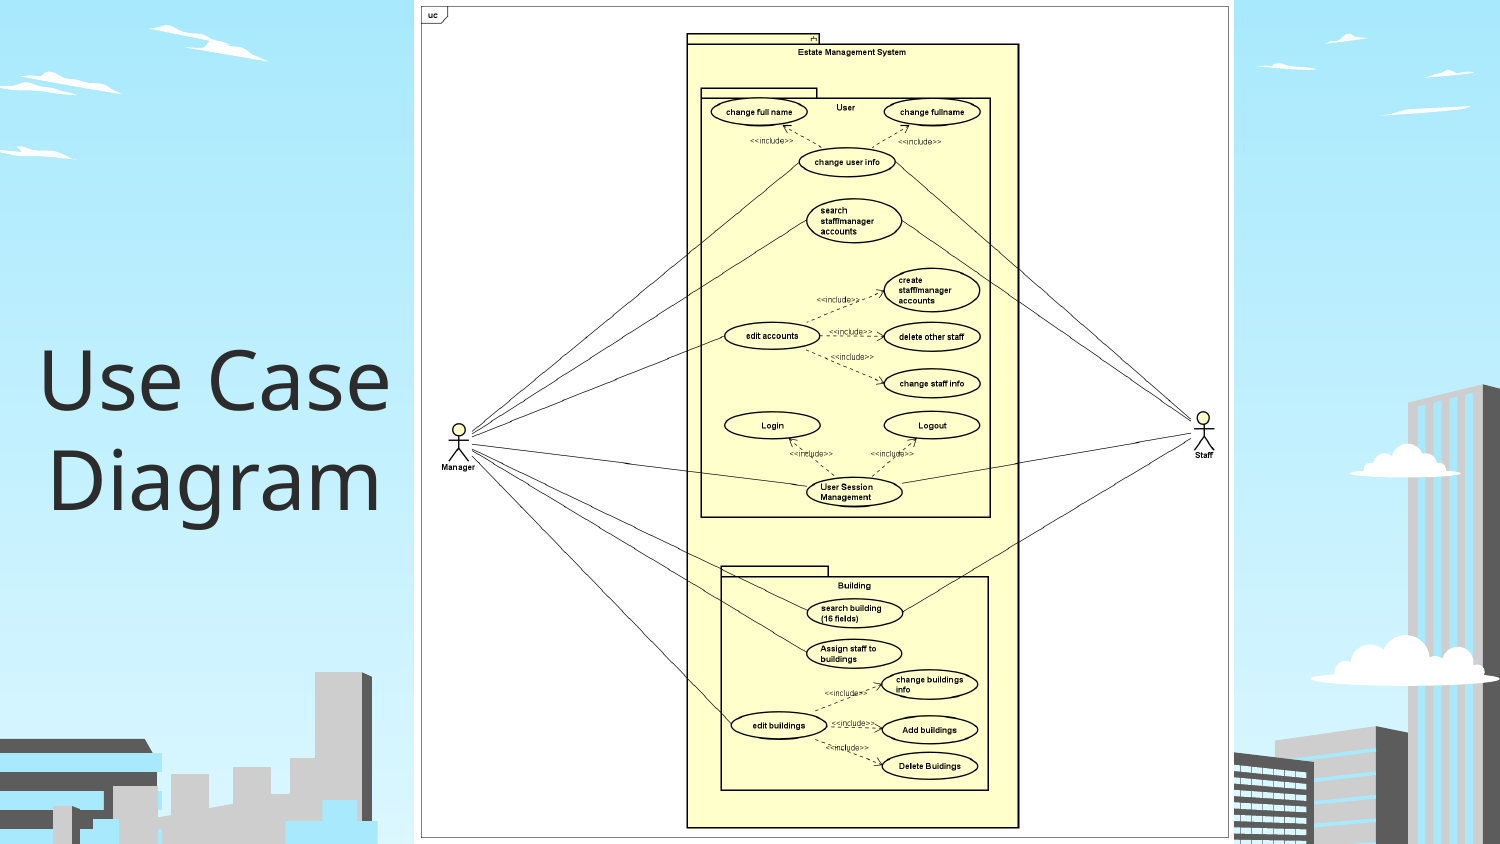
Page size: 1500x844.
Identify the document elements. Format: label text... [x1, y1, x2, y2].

picture [414, 0, 1234, 844]
title Use Case Diagram [0, 302, 409, 542]
text_box [1349, 443, 1461, 478]
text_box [1239, 747, 1315, 844]
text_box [52, 671, 378, 844]
text_box [1310, 635, 1500, 686]
